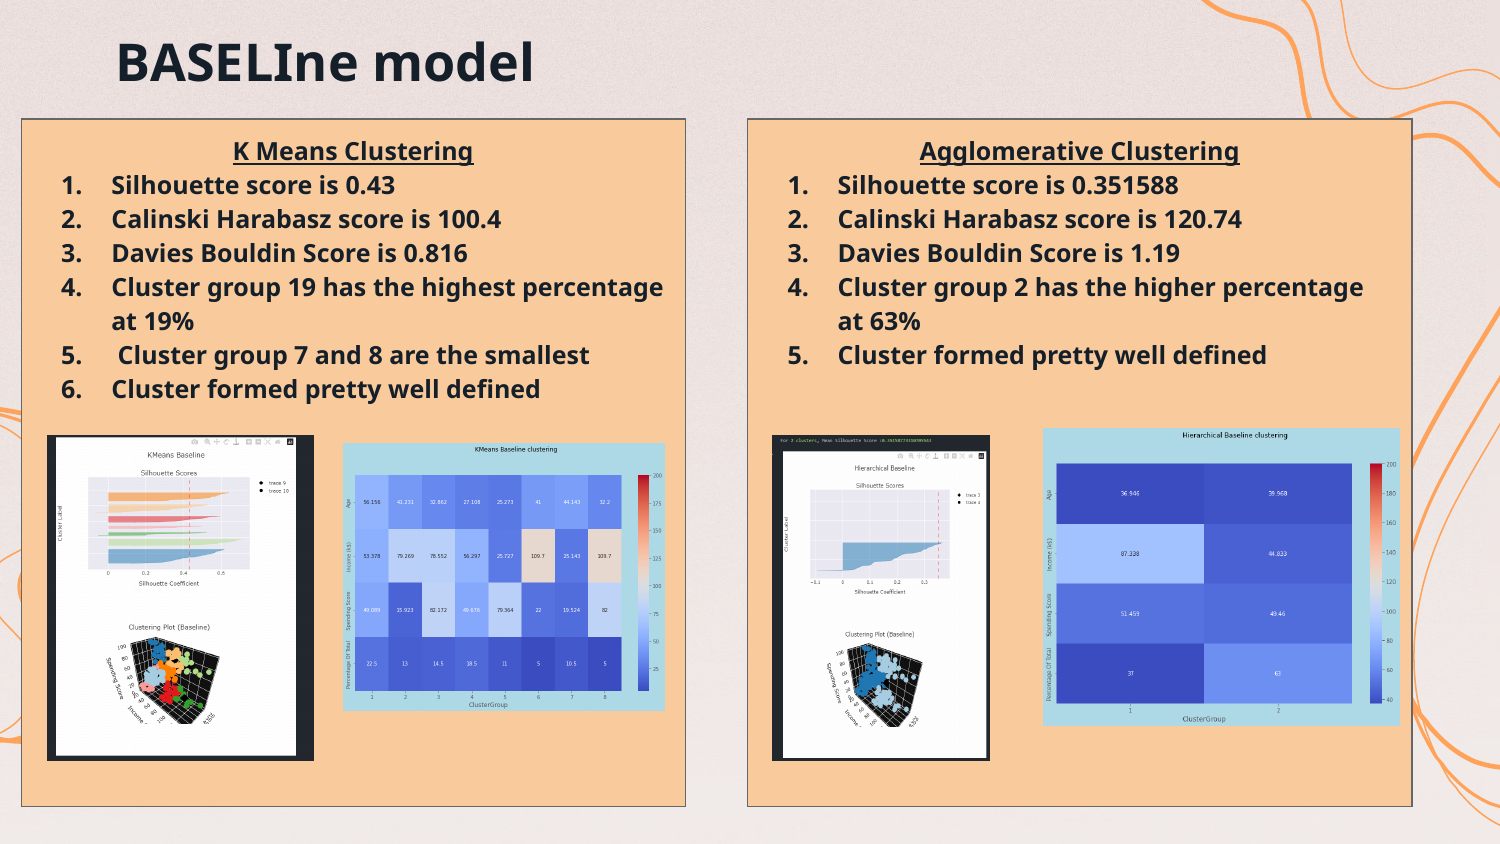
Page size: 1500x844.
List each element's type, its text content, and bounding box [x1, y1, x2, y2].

table_header Agglomerative Clustering Silhouette score is 0.351588 Calinski Harabasz score is 120.74 Davies Bouldin Score is 1.19 Cluster group 2 has the higher percentage at 63% Cluster formed pretty well defined [748, 120, 1411, 806]
picture [772, 434, 990, 761]
picture [343, 443, 665, 711]
table_header K Means Clustering Silhouette score is 0.43 Calinski Harabasz score is 100.4 Davies Bouldin Score is 0.816 Cluster group 19 has the highest percentage at 19% Cluster group 7 and 8 are the smallest Cluster formed pretty well defined [22, 120, 685, 806]
text_box BASELIne model [100, 13, 1247, 107]
picture [47, 434, 315, 761]
picture [1043, 428, 1400, 726]
